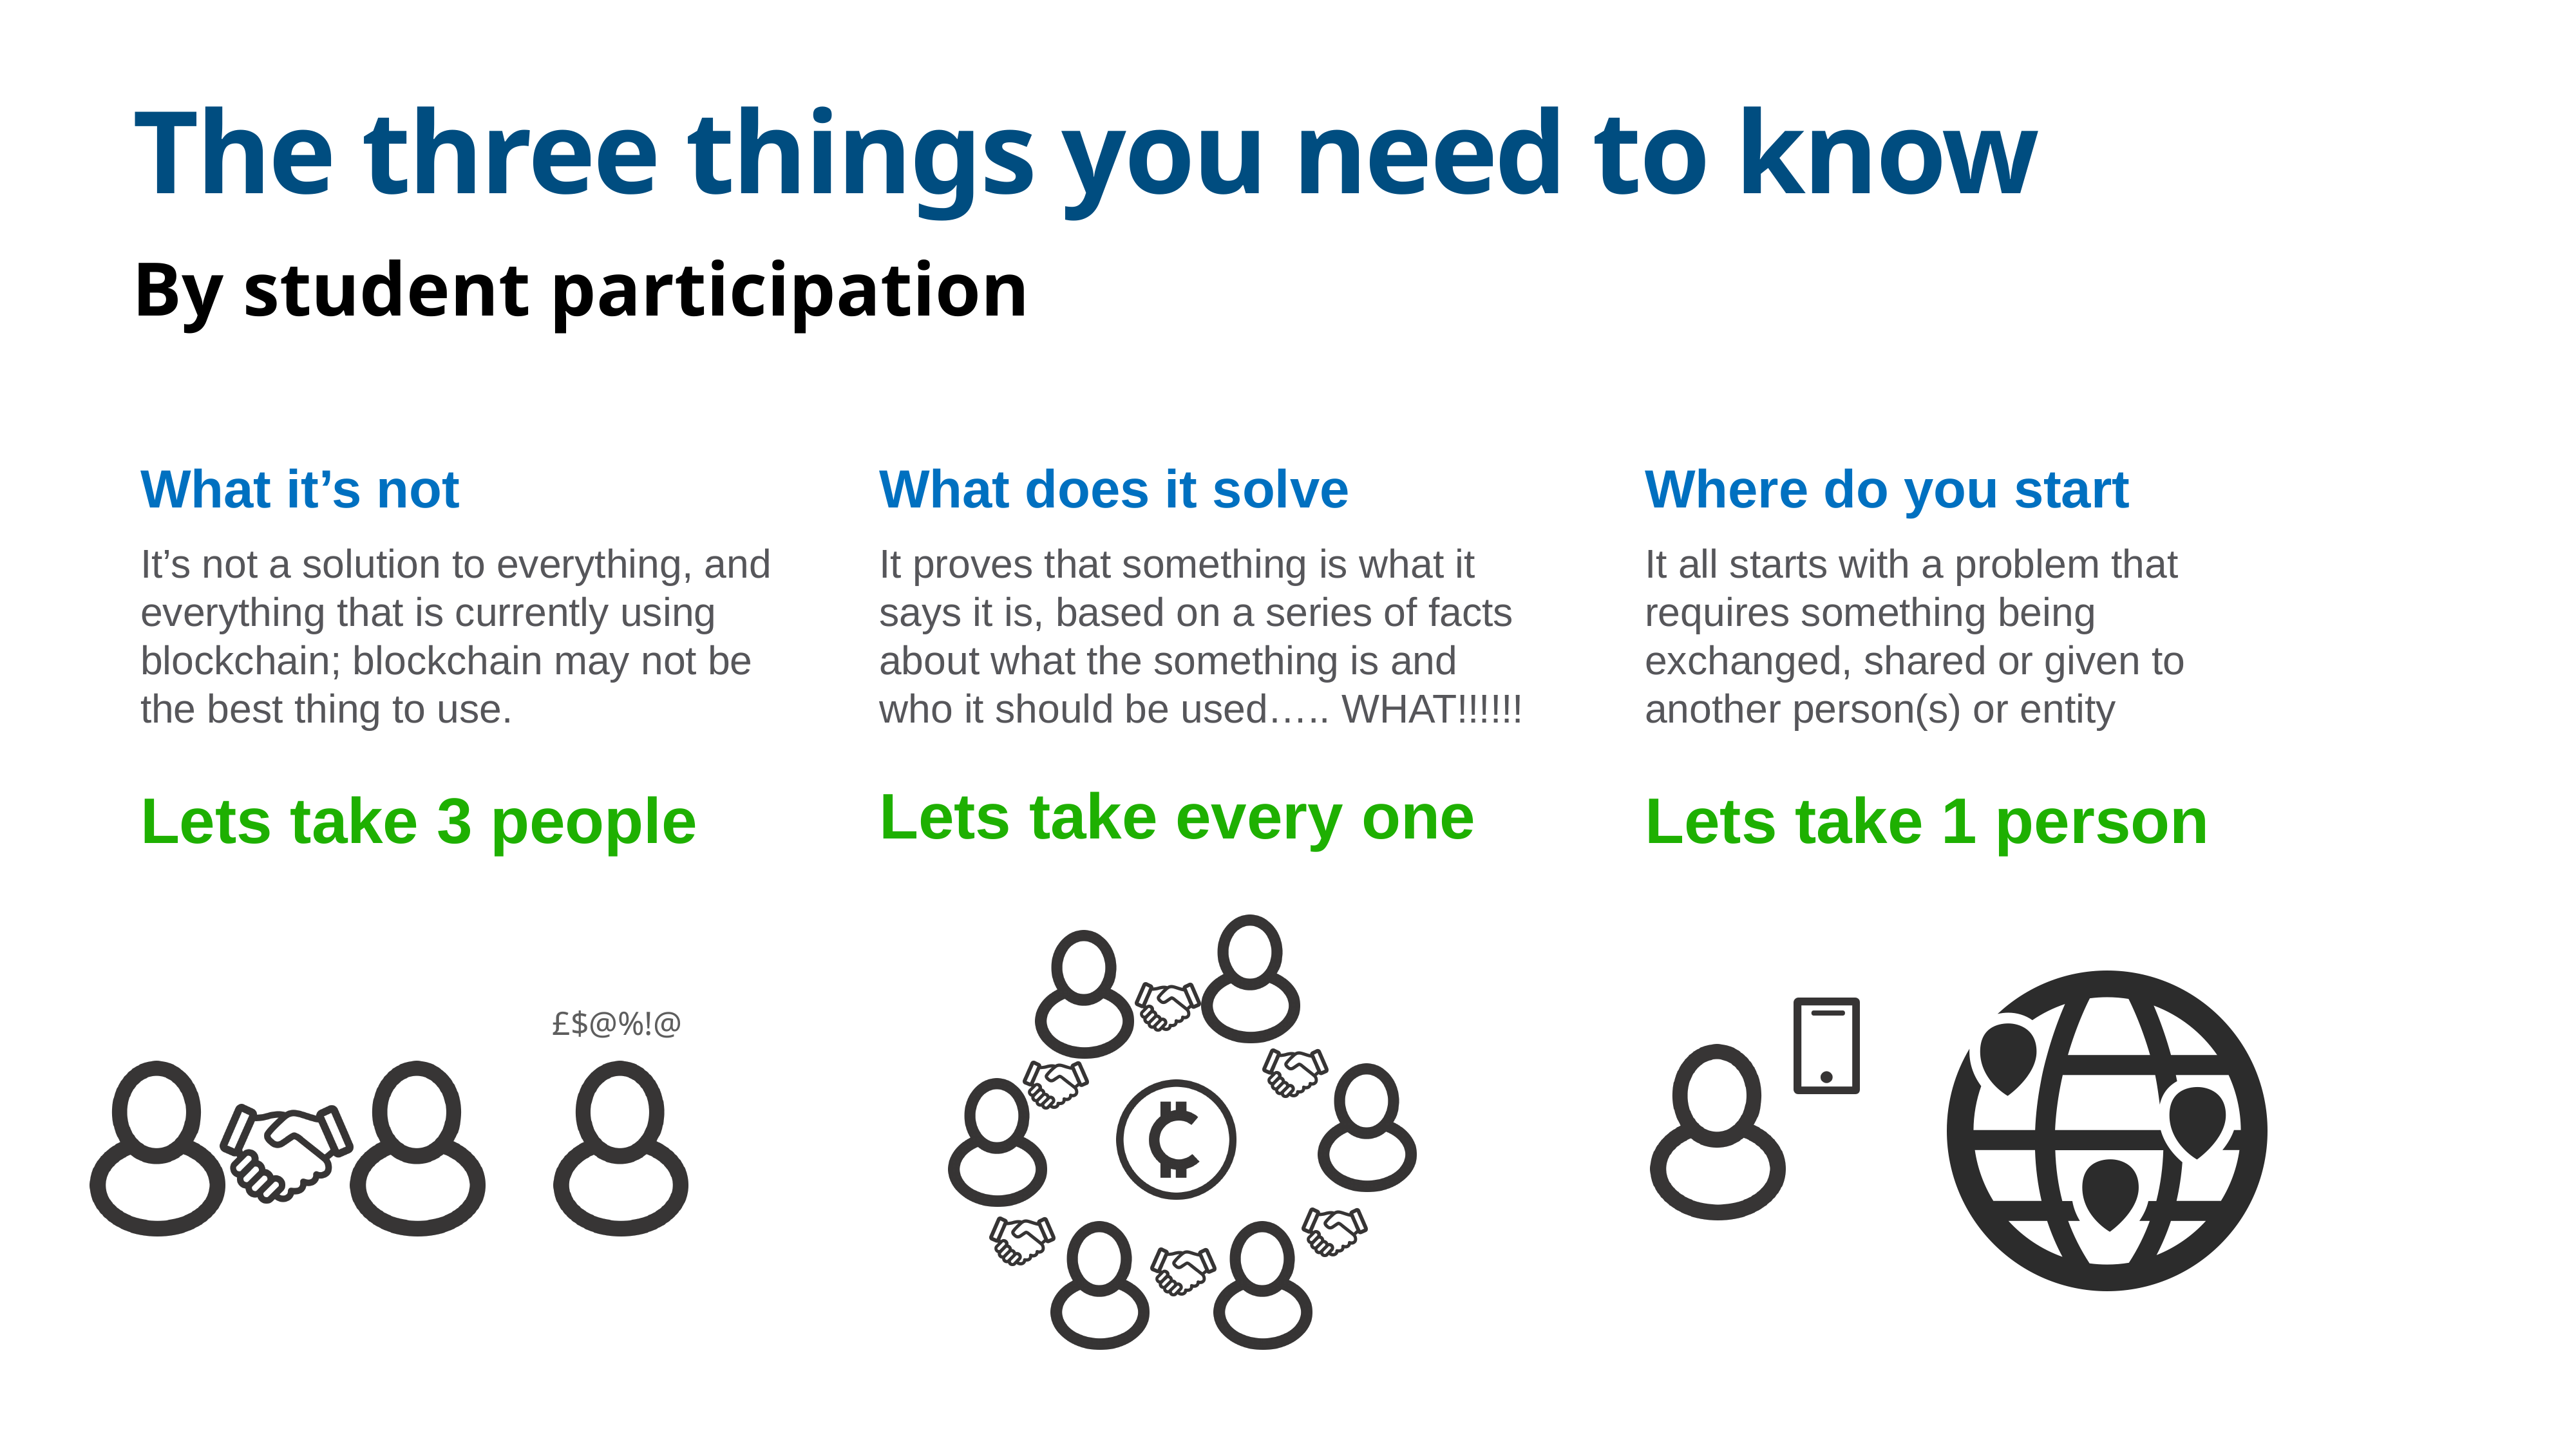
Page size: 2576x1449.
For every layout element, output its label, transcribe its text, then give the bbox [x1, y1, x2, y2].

text_box What does it solve It proves that something is what it says it is, based on a series of facts about what the something is and who it should be used….. WHAT!!!!!! Lets take every one [866, 448, 1543, 949]
picture [90, 1061, 486, 1237]
text_box Where do you start It all starts with a problem that requires something being exchanged, shared or given to another person(s) or entity Lets take 1 person [1632, 448, 2308, 949]
picture [1947, 970, 2268, 1291]
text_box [948, 914, 1417, 1350]
title The three things you need to know [127, 100, 2449, 236]
list What it’s not It’s not a solution to everything, and everything that is currently using blockchain; blockchain may not be the best thing to use. Lets take 3 people [127, 448, 804, 949]
picture [553, 1061, 689, 1237]
picture [1650, 1044, 1786, 1220]
list By student participation [127, 236, 2449, 337]
text_box £$@%!@ [547, 998, 688, 1047]
picture [1794, 998, 1860, 1094]
